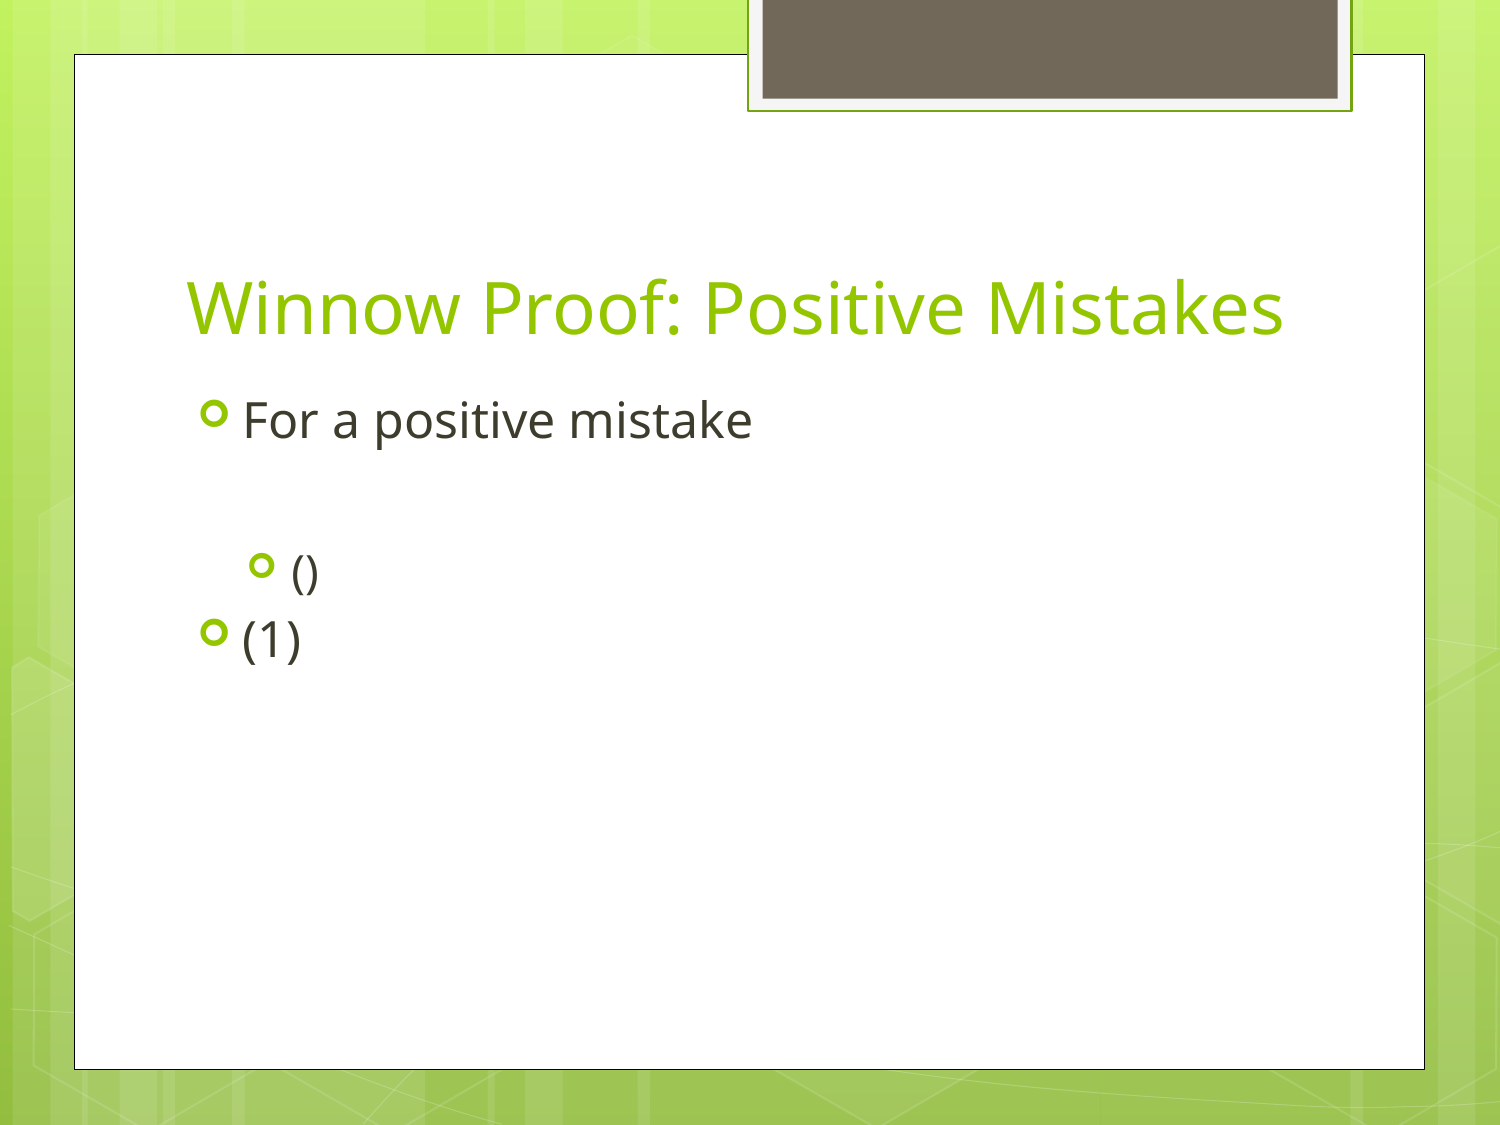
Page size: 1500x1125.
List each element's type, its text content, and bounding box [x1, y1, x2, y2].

title Winnow Proof: Positive Mistakes [171, 168, 1324, 357]
